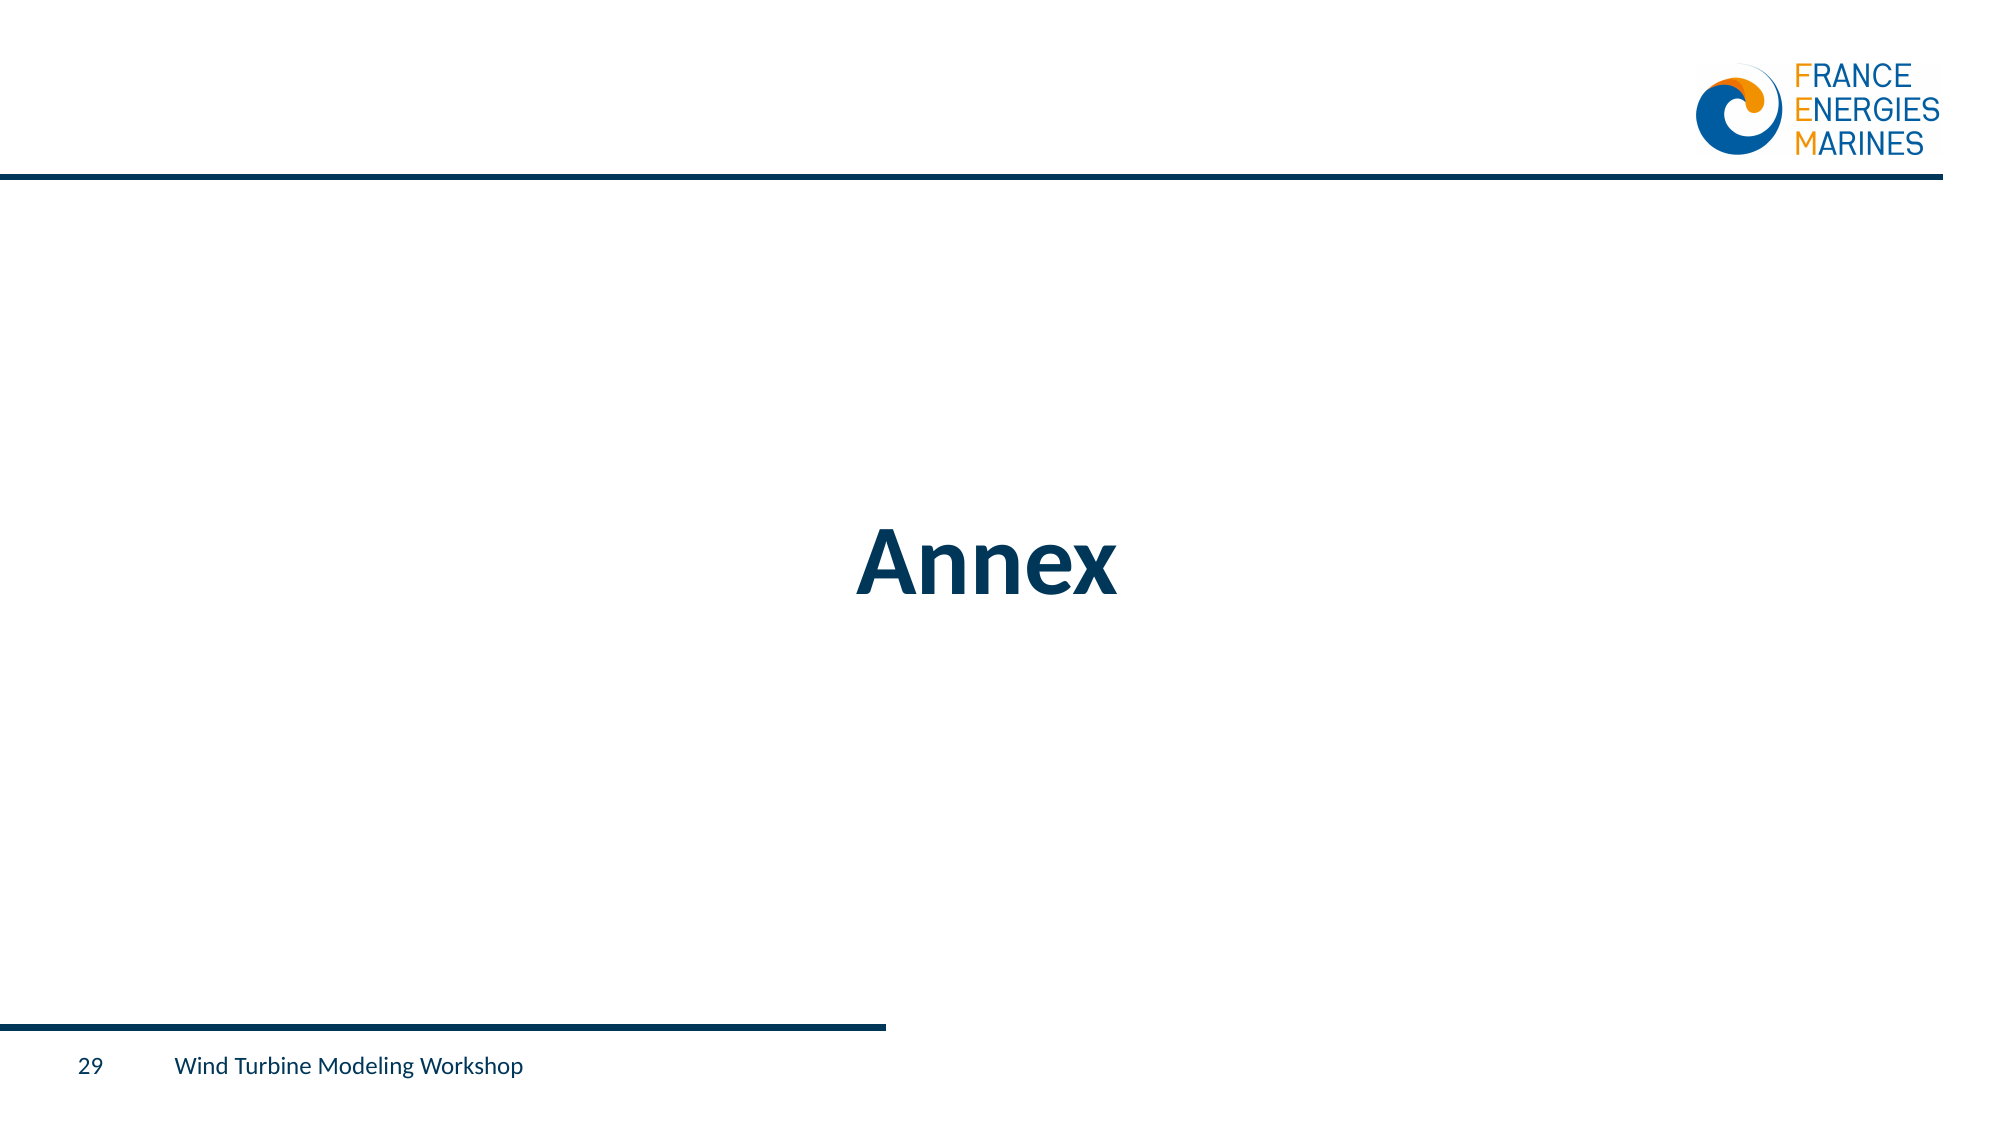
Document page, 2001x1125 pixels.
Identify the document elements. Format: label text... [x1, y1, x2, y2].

title Annex [841, 504, 1159, 621]
slide_number 29 [63, 1042, 142, 1103]
footer Wind Turbine Modeling Workshop [159, 1042, 878, 1103]
picture [1696, 63, 1943, 155]
